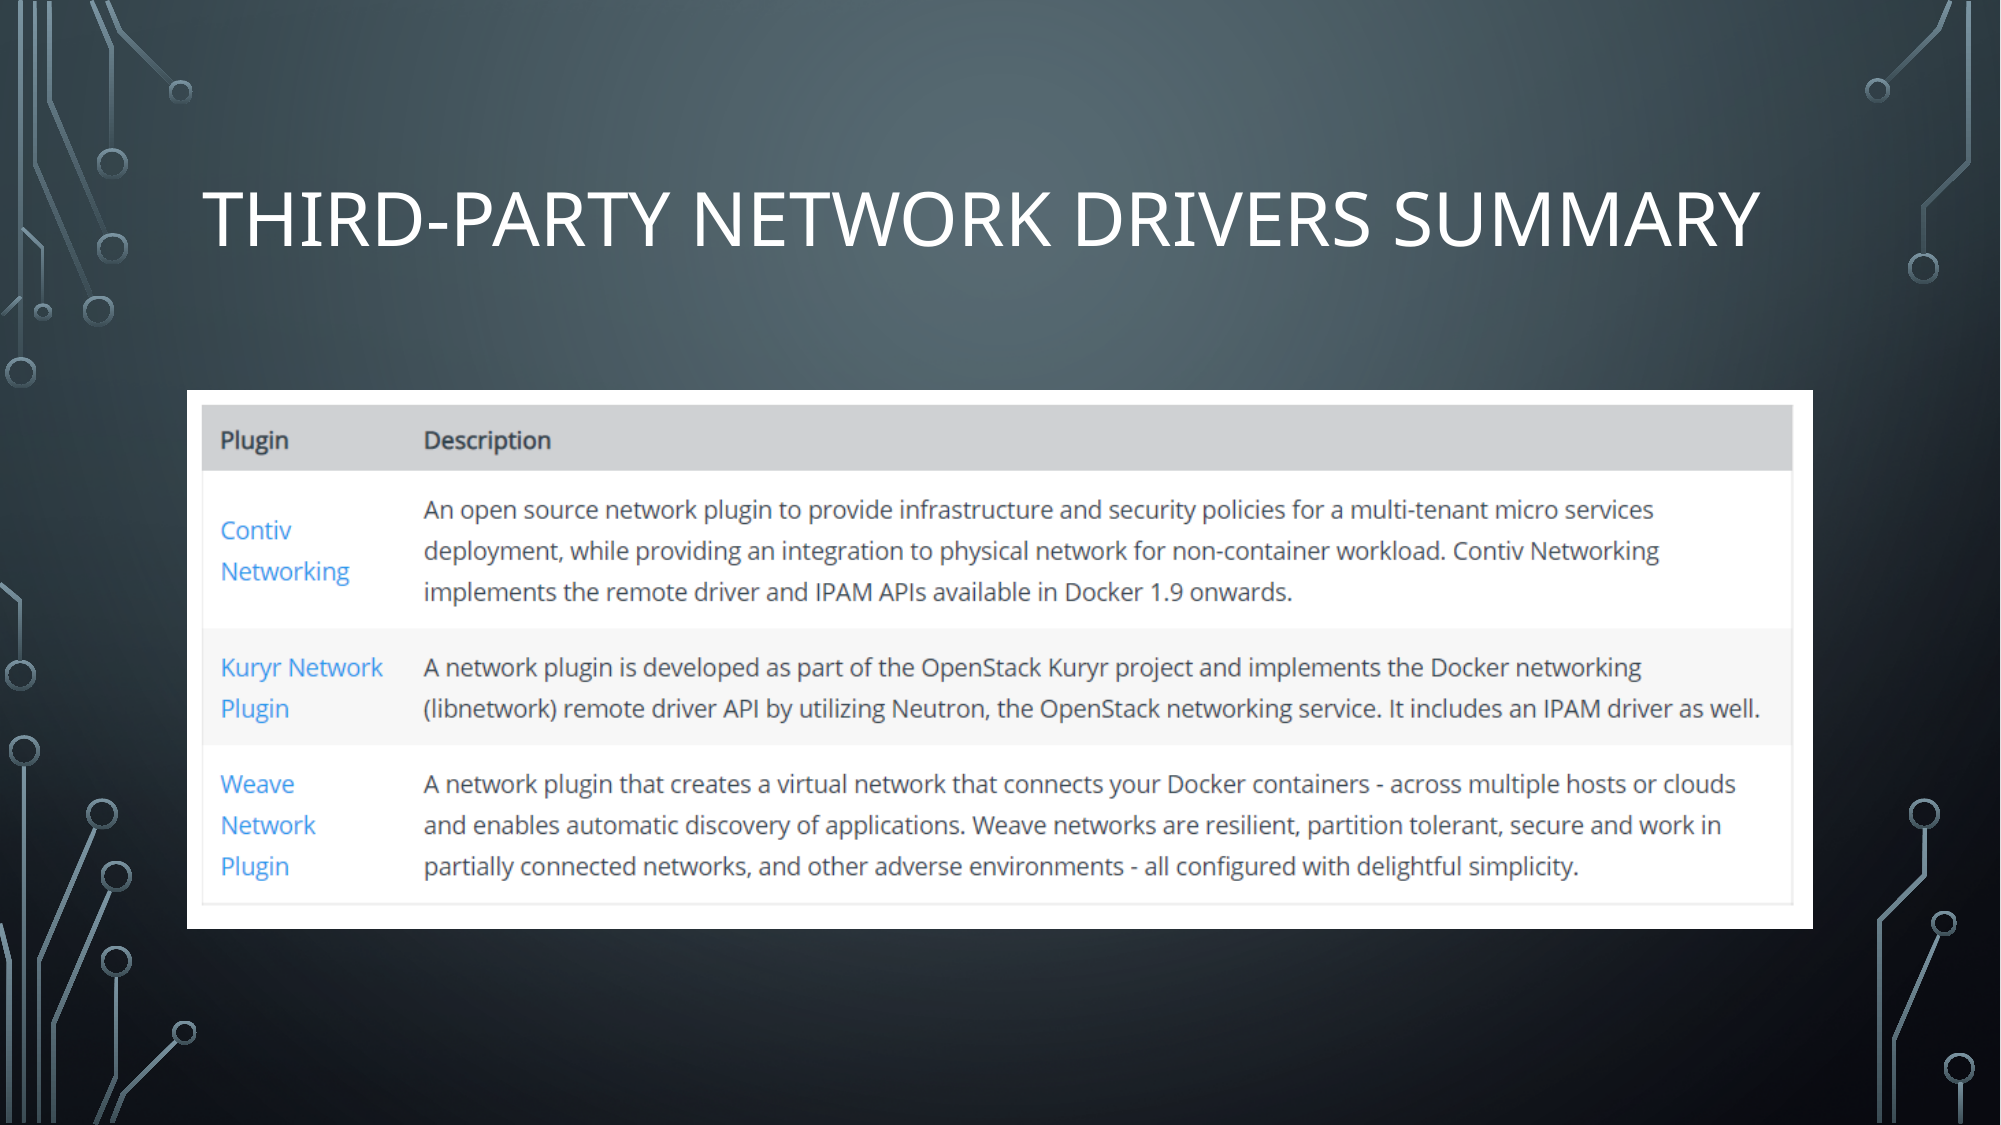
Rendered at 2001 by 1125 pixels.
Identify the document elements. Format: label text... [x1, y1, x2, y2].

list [186, 390, 1813, 929]
title third-party network drivers summary [187, 101, 1813, 344]
